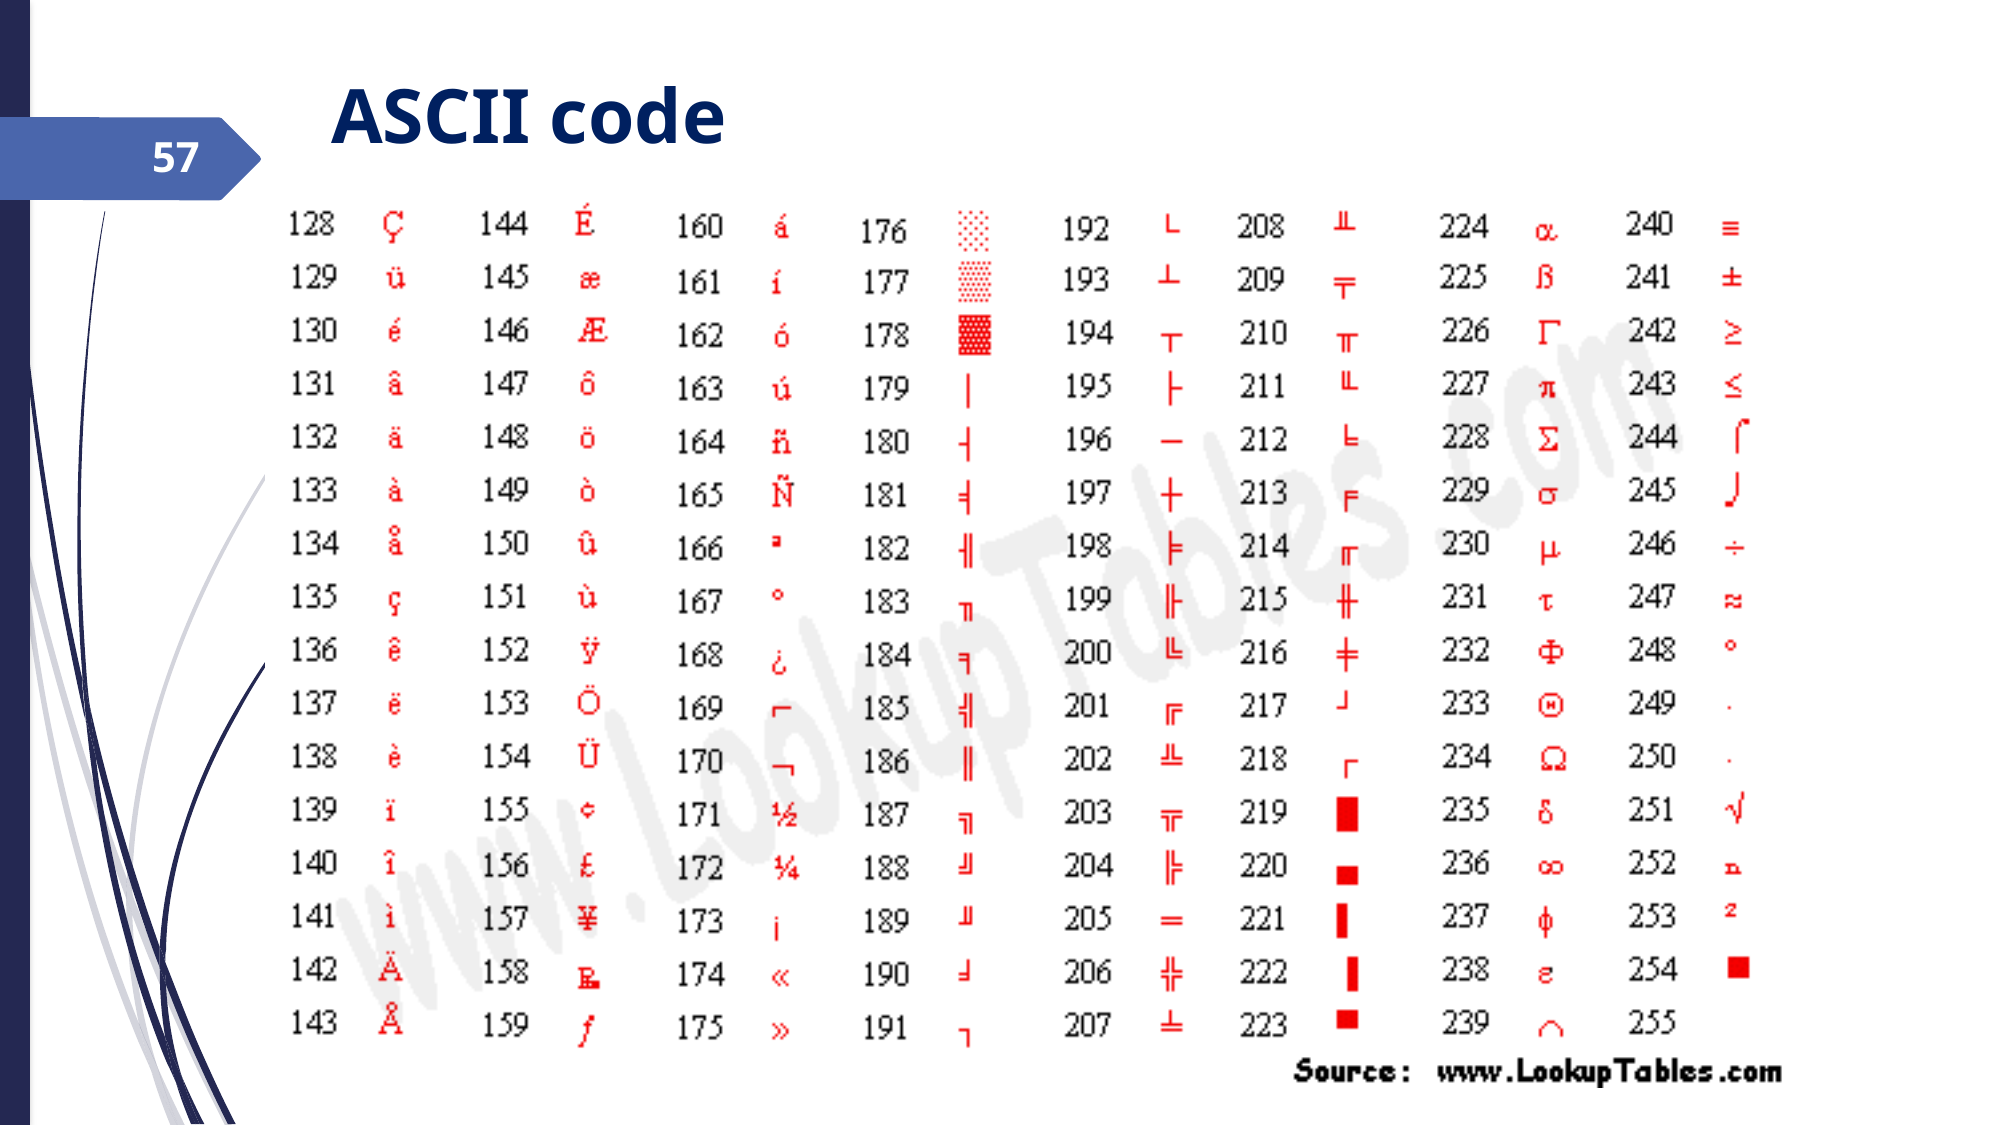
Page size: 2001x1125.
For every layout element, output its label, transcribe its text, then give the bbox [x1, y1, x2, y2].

text_box ASCII code [316, 61, 761, 166]
slide_number 57 [87, 129, 216, 190]
picture [265, 196, 1790, 1088]
